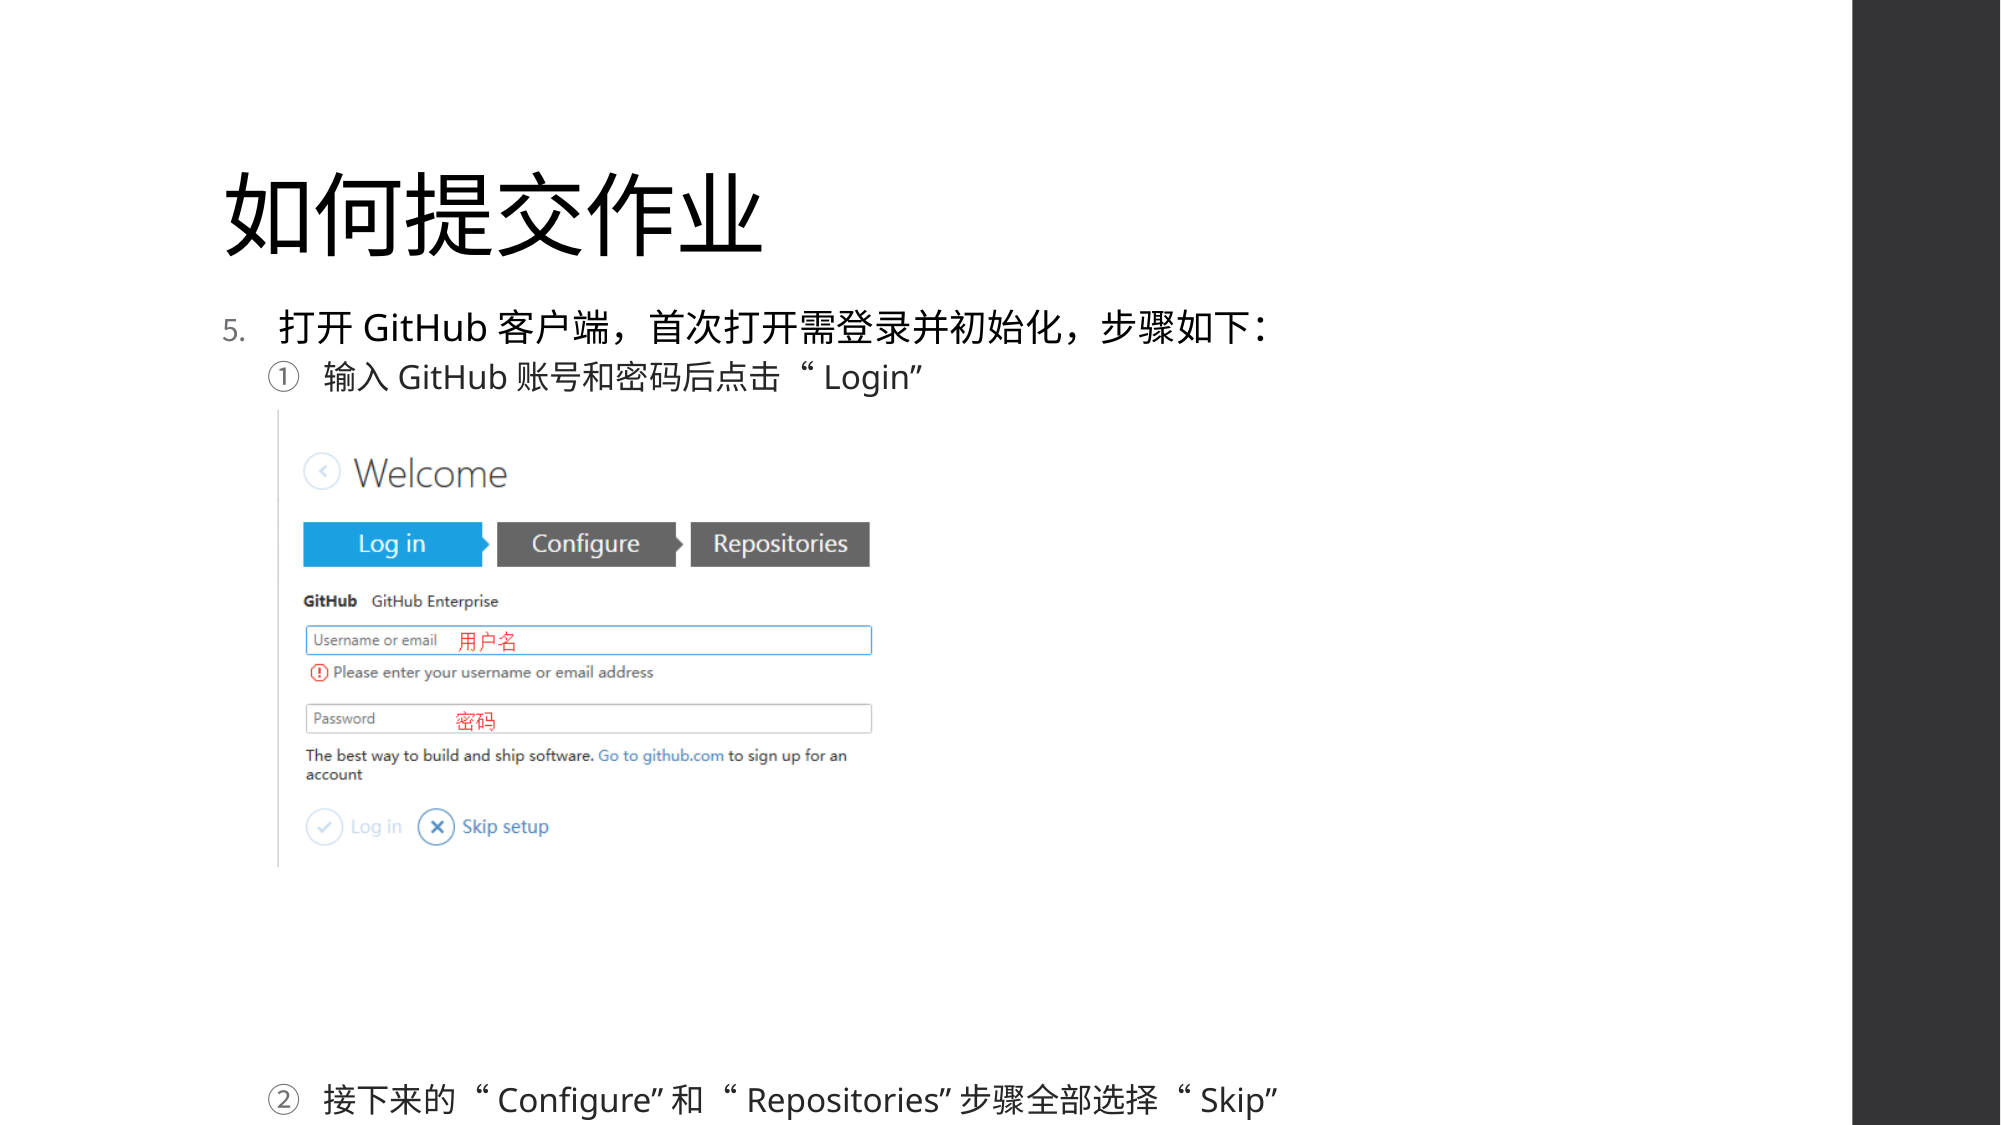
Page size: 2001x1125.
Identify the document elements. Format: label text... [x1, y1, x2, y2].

title 如何提交作业 [206, 60, 1797, 278]
list 打开GitHub客户端，首次打开需登录并初始化，步骤如下： 输入GitHub账号和密码后点击“Login” 接下来的“Configure”和“Repositories”步骤全部选择“Skip” [206, 299, 1617, 1014]
picture [277, 408, 913, 867]
